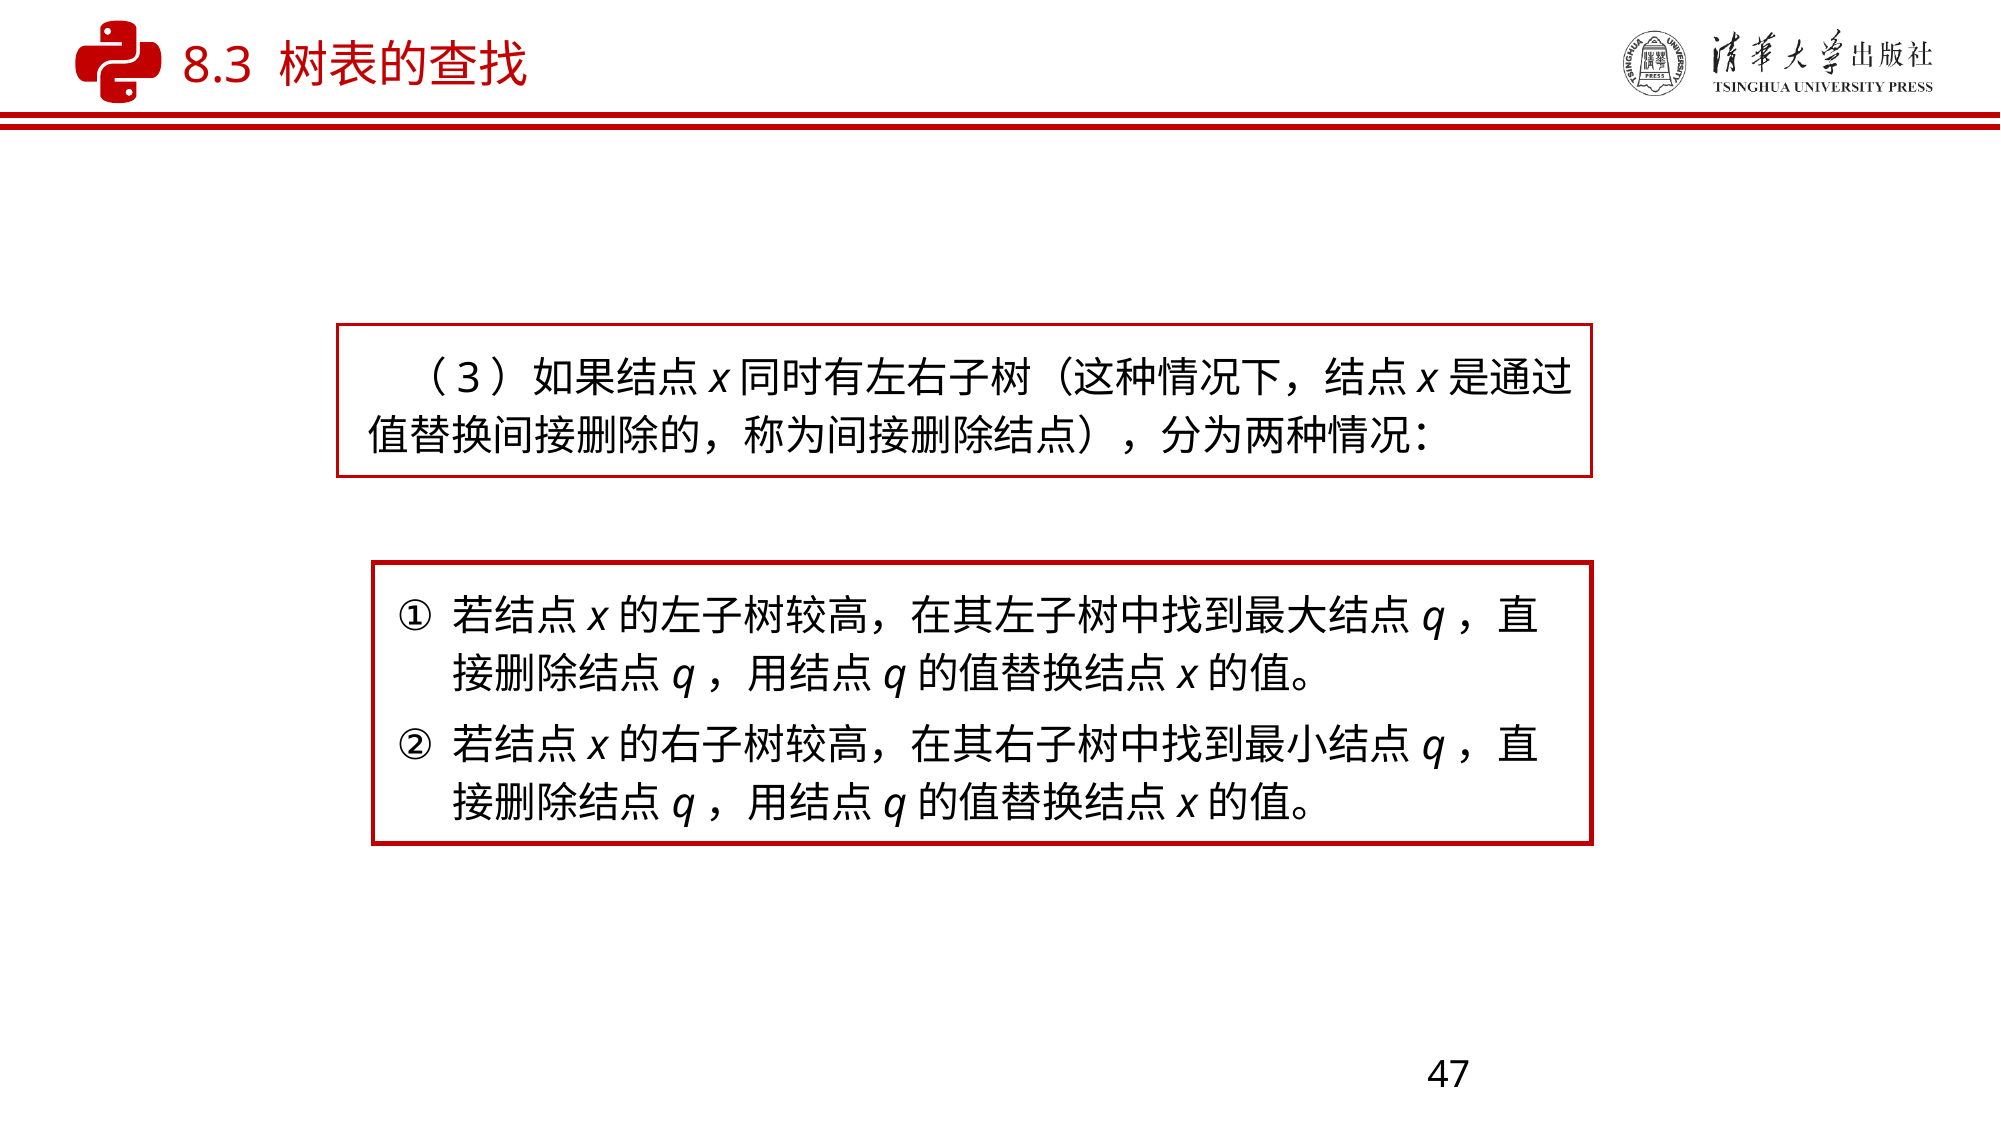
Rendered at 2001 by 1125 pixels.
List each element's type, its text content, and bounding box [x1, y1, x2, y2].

text_box 若结点x的左子树较高，在其左子树中找到最大结点q，直接删除结点q，用结点q的值替换结点x的值。 若结点x的右子树较高，在其右子树中找到最小结点q，直接删除结点q，用结点q的值替换结点x的值。 [372, 561, 1593, 845]
slide_number 47 [1412, 1042, 1863, 1103]
text_box 8.3 树表的查找 [167, 24, 543, 100]
text_box （3）如果结点x同时有左右子树（这种情况下，结点x是通过值替换间接删除的，称为间接删除结点），分为两种情况： [337, 324, 1593, 478]
